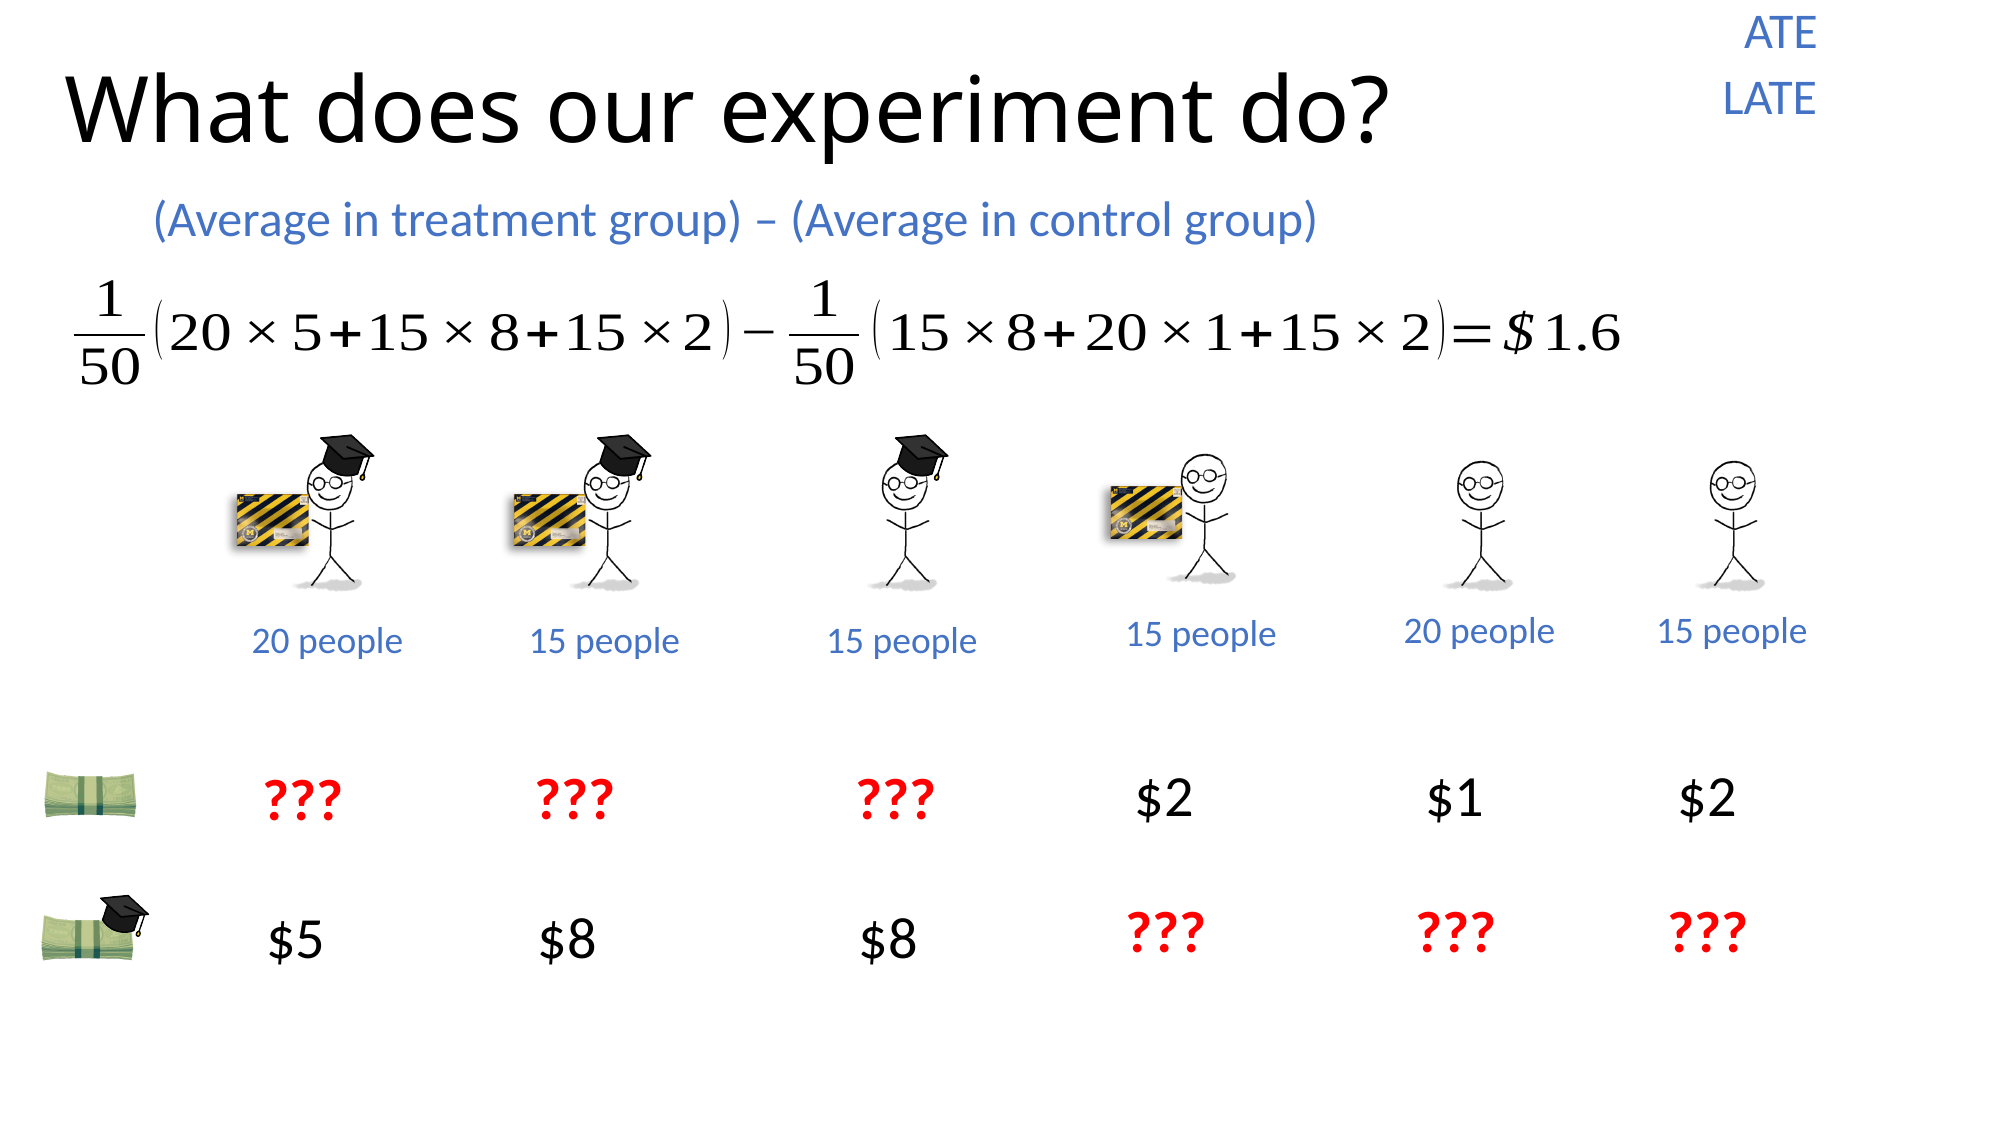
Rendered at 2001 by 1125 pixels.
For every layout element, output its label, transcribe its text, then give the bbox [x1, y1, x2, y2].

text_box $1 [1410, 750, 1514, 835]
text_box ??? [1110, 887, 1232, 972]
text_box $2 [1662, 750, 1766, 835]
picture [38, 881, 154, 983]
text_box ??? [519, 753, 641, 839]
picture [1110, 424, 1264, 602]
text_box ??? [247, 754, 370, 840]
text_box 15 people [1110, 601, 1336, 661]
text_box $5 [251, 893, 523, 978]
text_box $2 [1120, 750, 1223, 836]
text_box $8 [843, 892, 1132, 978]
text_box 15 people [513, 608, 739, 669]
text_box 15 people [1641, 599, 1867, 659]
text_box ??? [1400, 886, 1522, 972]
title What does our experiment do? [49, 3, 1775, 222]
picture [41, 743, 138, 840]
text_box (Average in treatment group) – (Average in control group) [137, 178, 1516, 254]
picture [1422, 431, 1541, 609]
text_box $8 [523, 892, 626, 978]
text_box 15 people [811, 608, 1037, 669]
picture [1675, 431, 1793, 609]
text_box 20 people [1388, 599, 1614, 659]
text_box 20 people [236, 608, 462, 669]
text_box ??? [1653, 886, 1775, 972]
picture [236, 419, 390, 609]
text_box ??? [840, 753, 962, 839]
picture [513, 419, 667, 609]
picture [847, 419, 965, 609]
